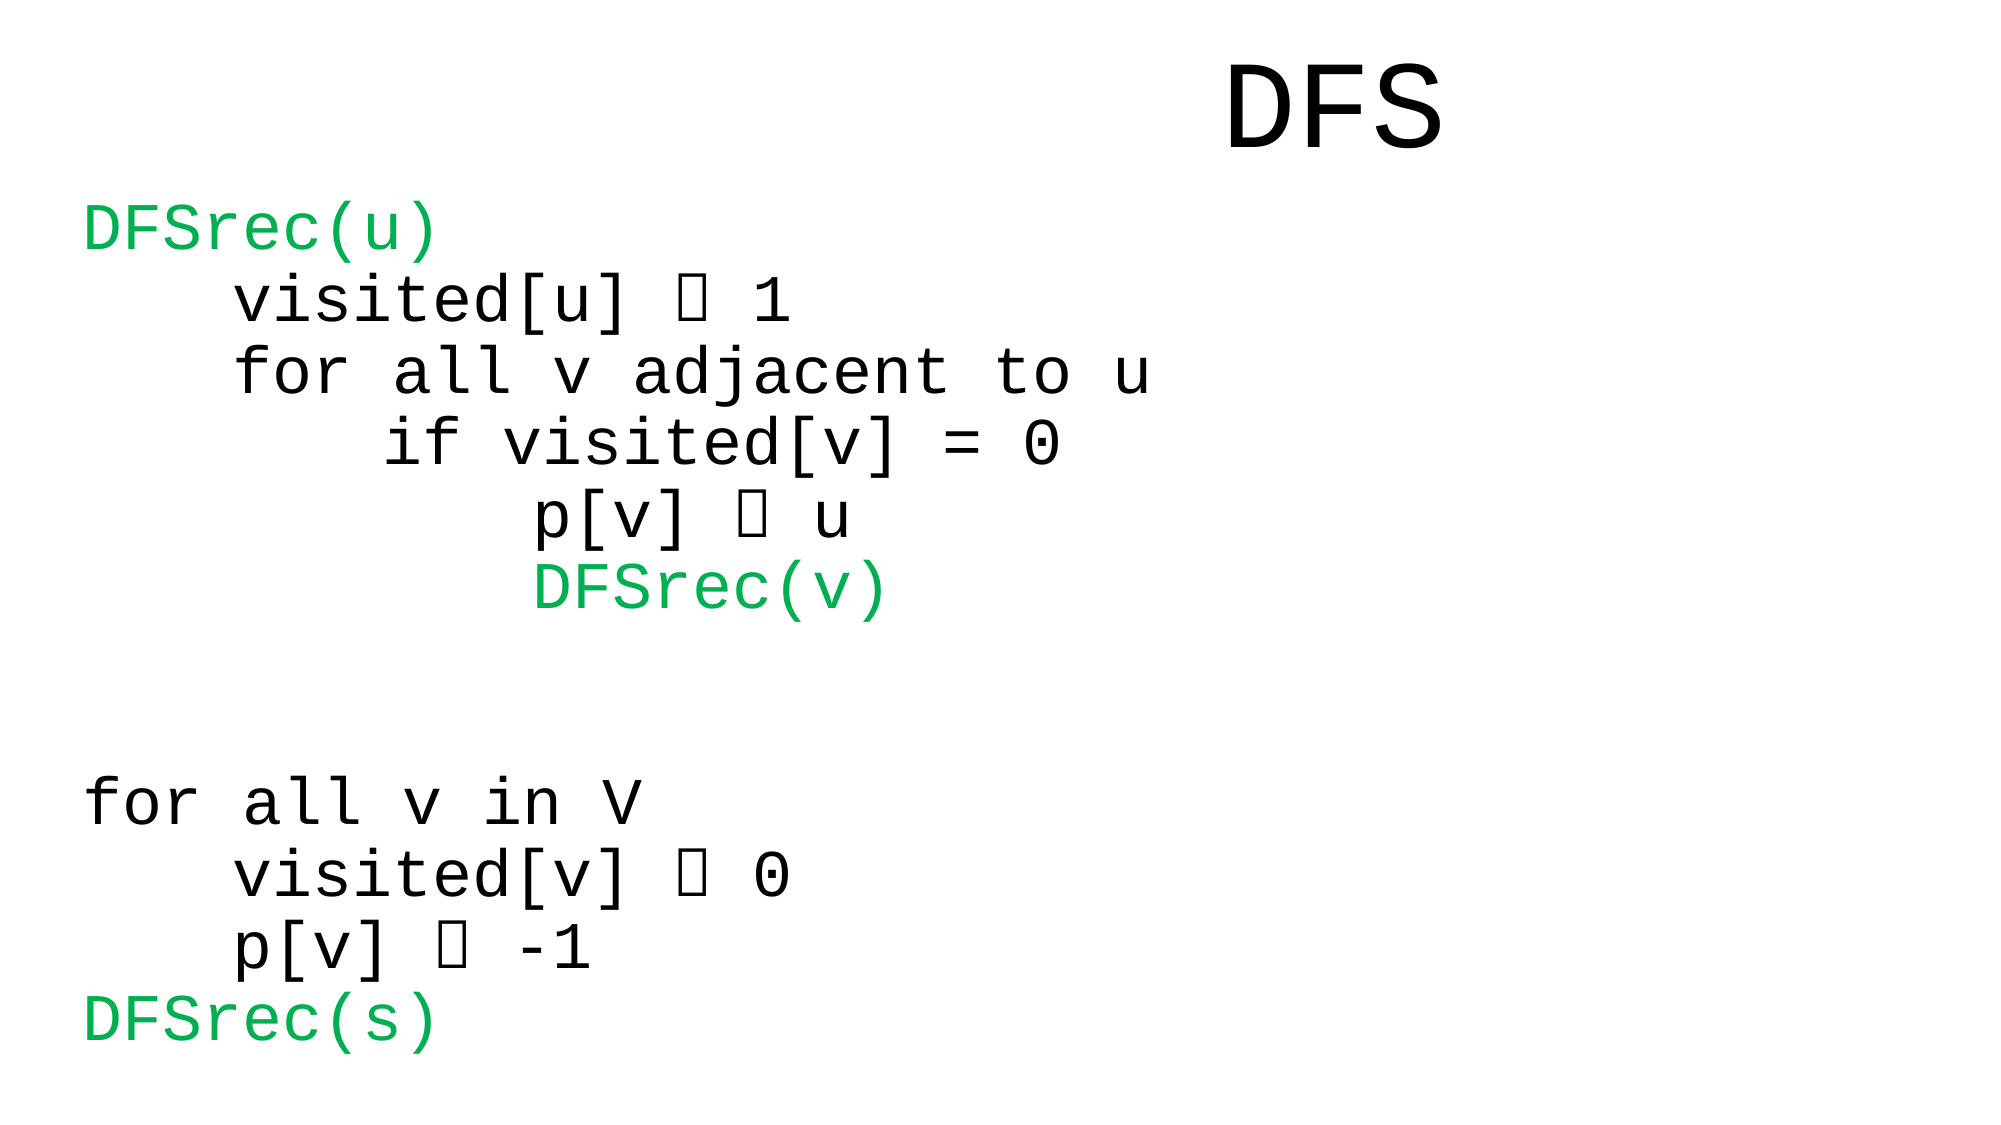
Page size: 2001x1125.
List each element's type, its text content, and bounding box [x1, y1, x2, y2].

title DFSrec(u) visited[u]  1 for all v adjacent to u if visited[v] = 0 p[v]  u DFSrec(v) for all v in V visited[v]  0 p[v]  -1 DFSrec(s) [67, 21, 1266, 1063]
text_box DFS [1102, 18, 1566, 182]
